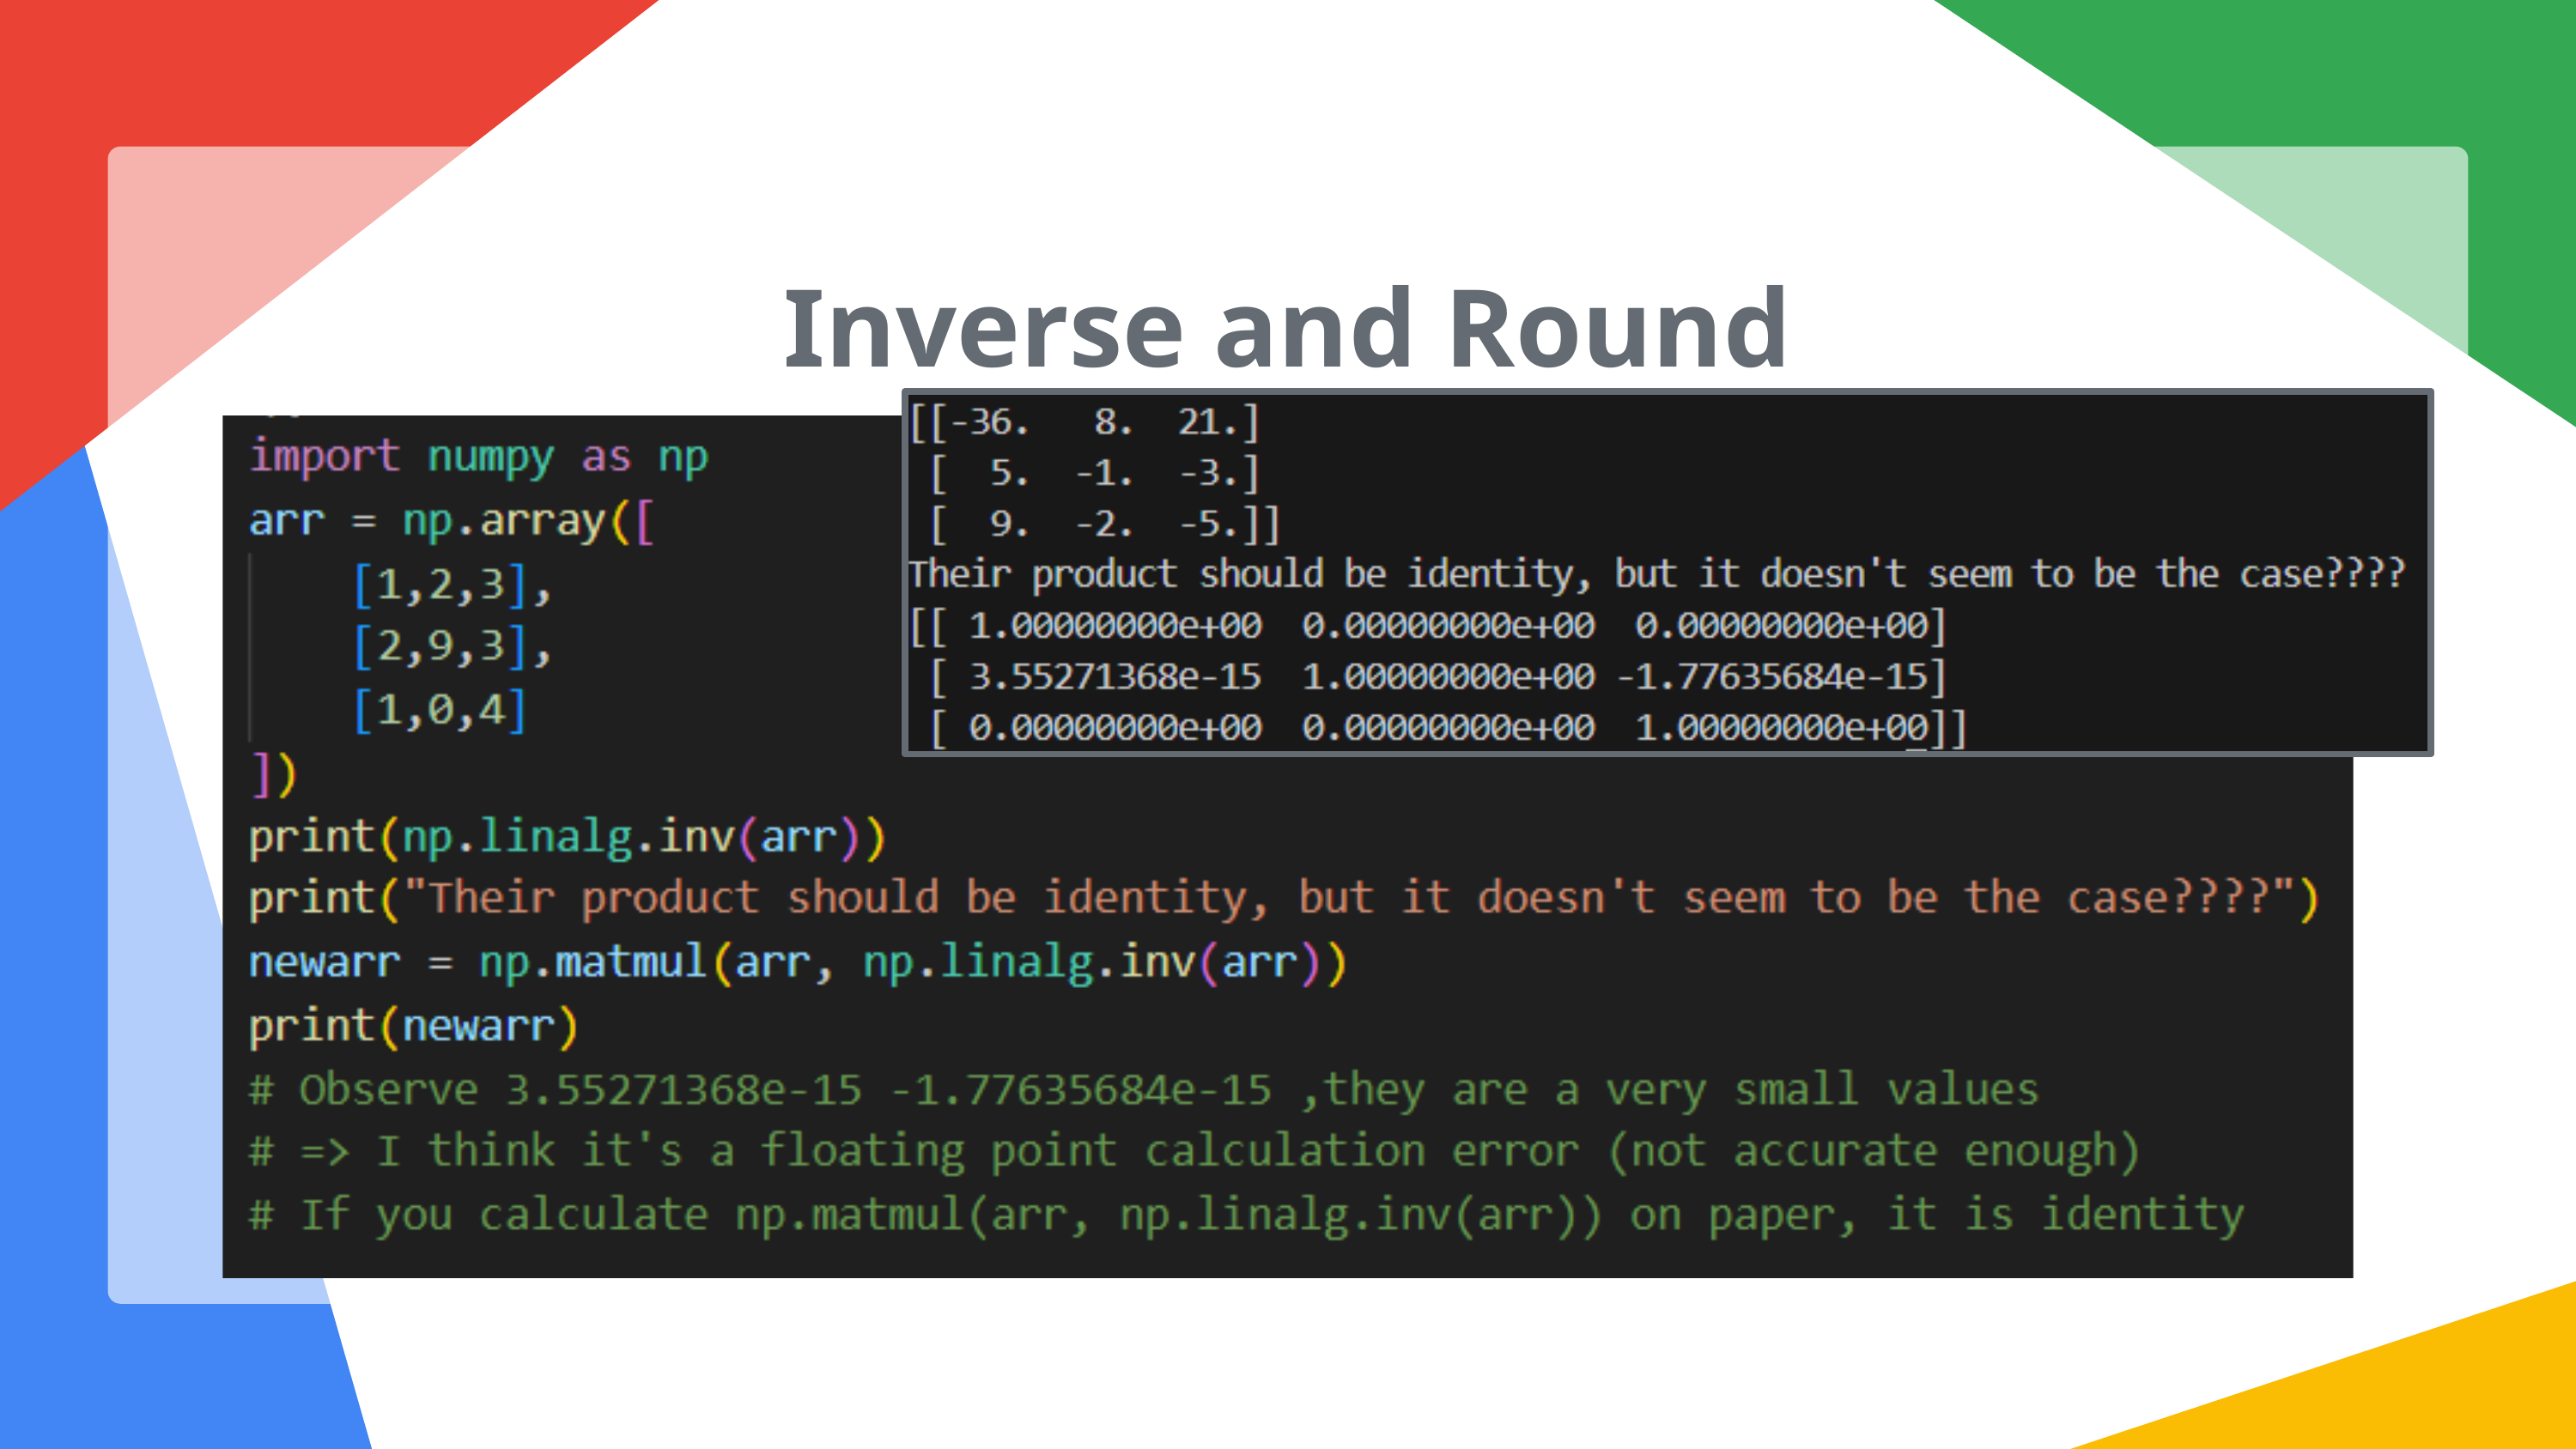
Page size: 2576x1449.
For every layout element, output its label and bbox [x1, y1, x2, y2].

text_box [0, 0, 2576, 1449]
text_box [107, 146, 2469, 1304]
